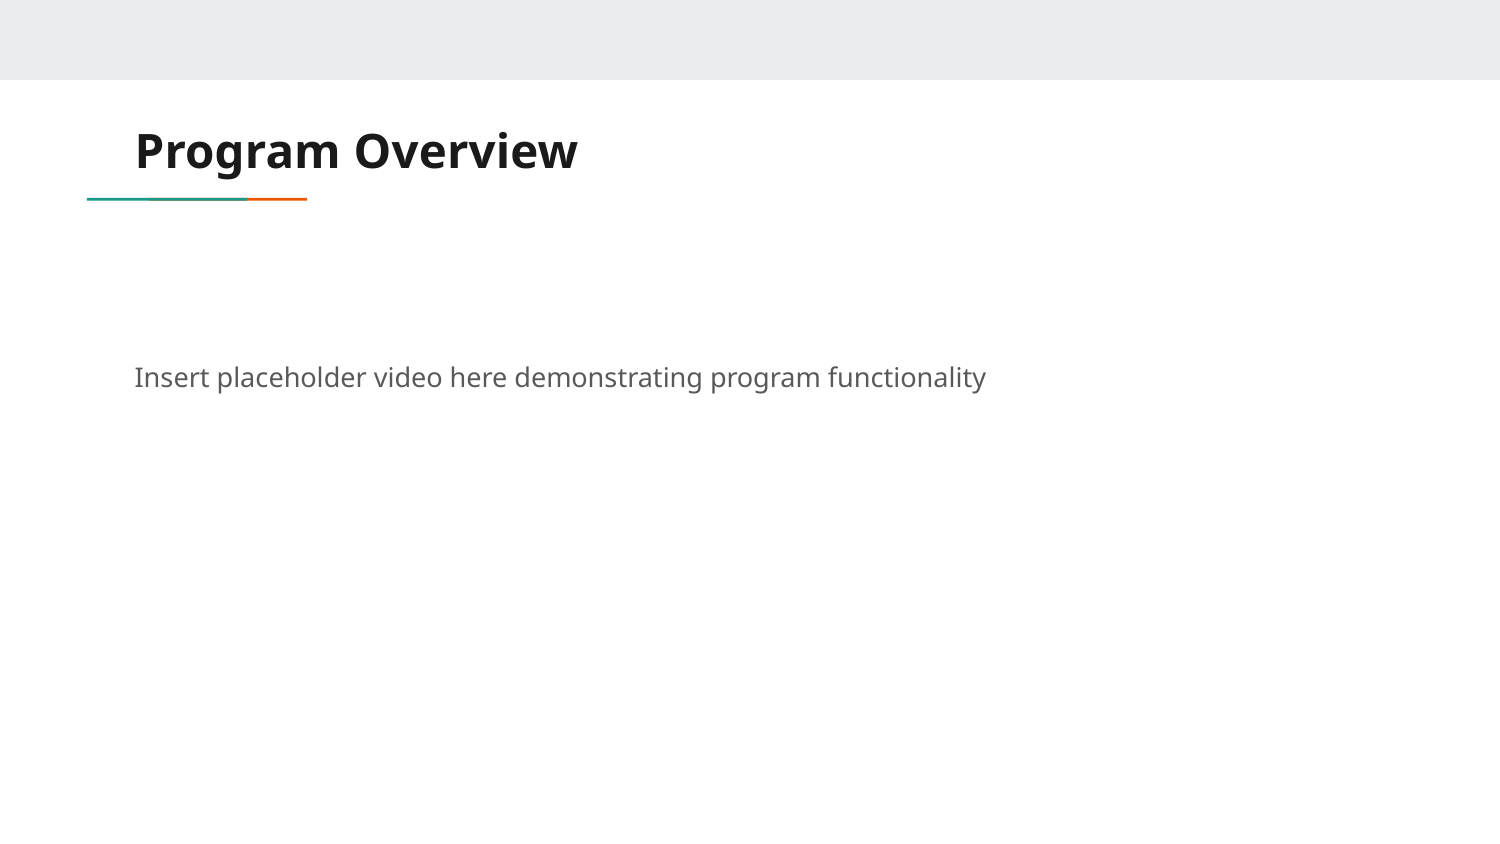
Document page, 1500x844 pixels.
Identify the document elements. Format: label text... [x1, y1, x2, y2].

list Insert placeholder video here demonstrating program functionality [119, 341, 1381, 712]
title Program Overview [119, 105, 1381, 194]
